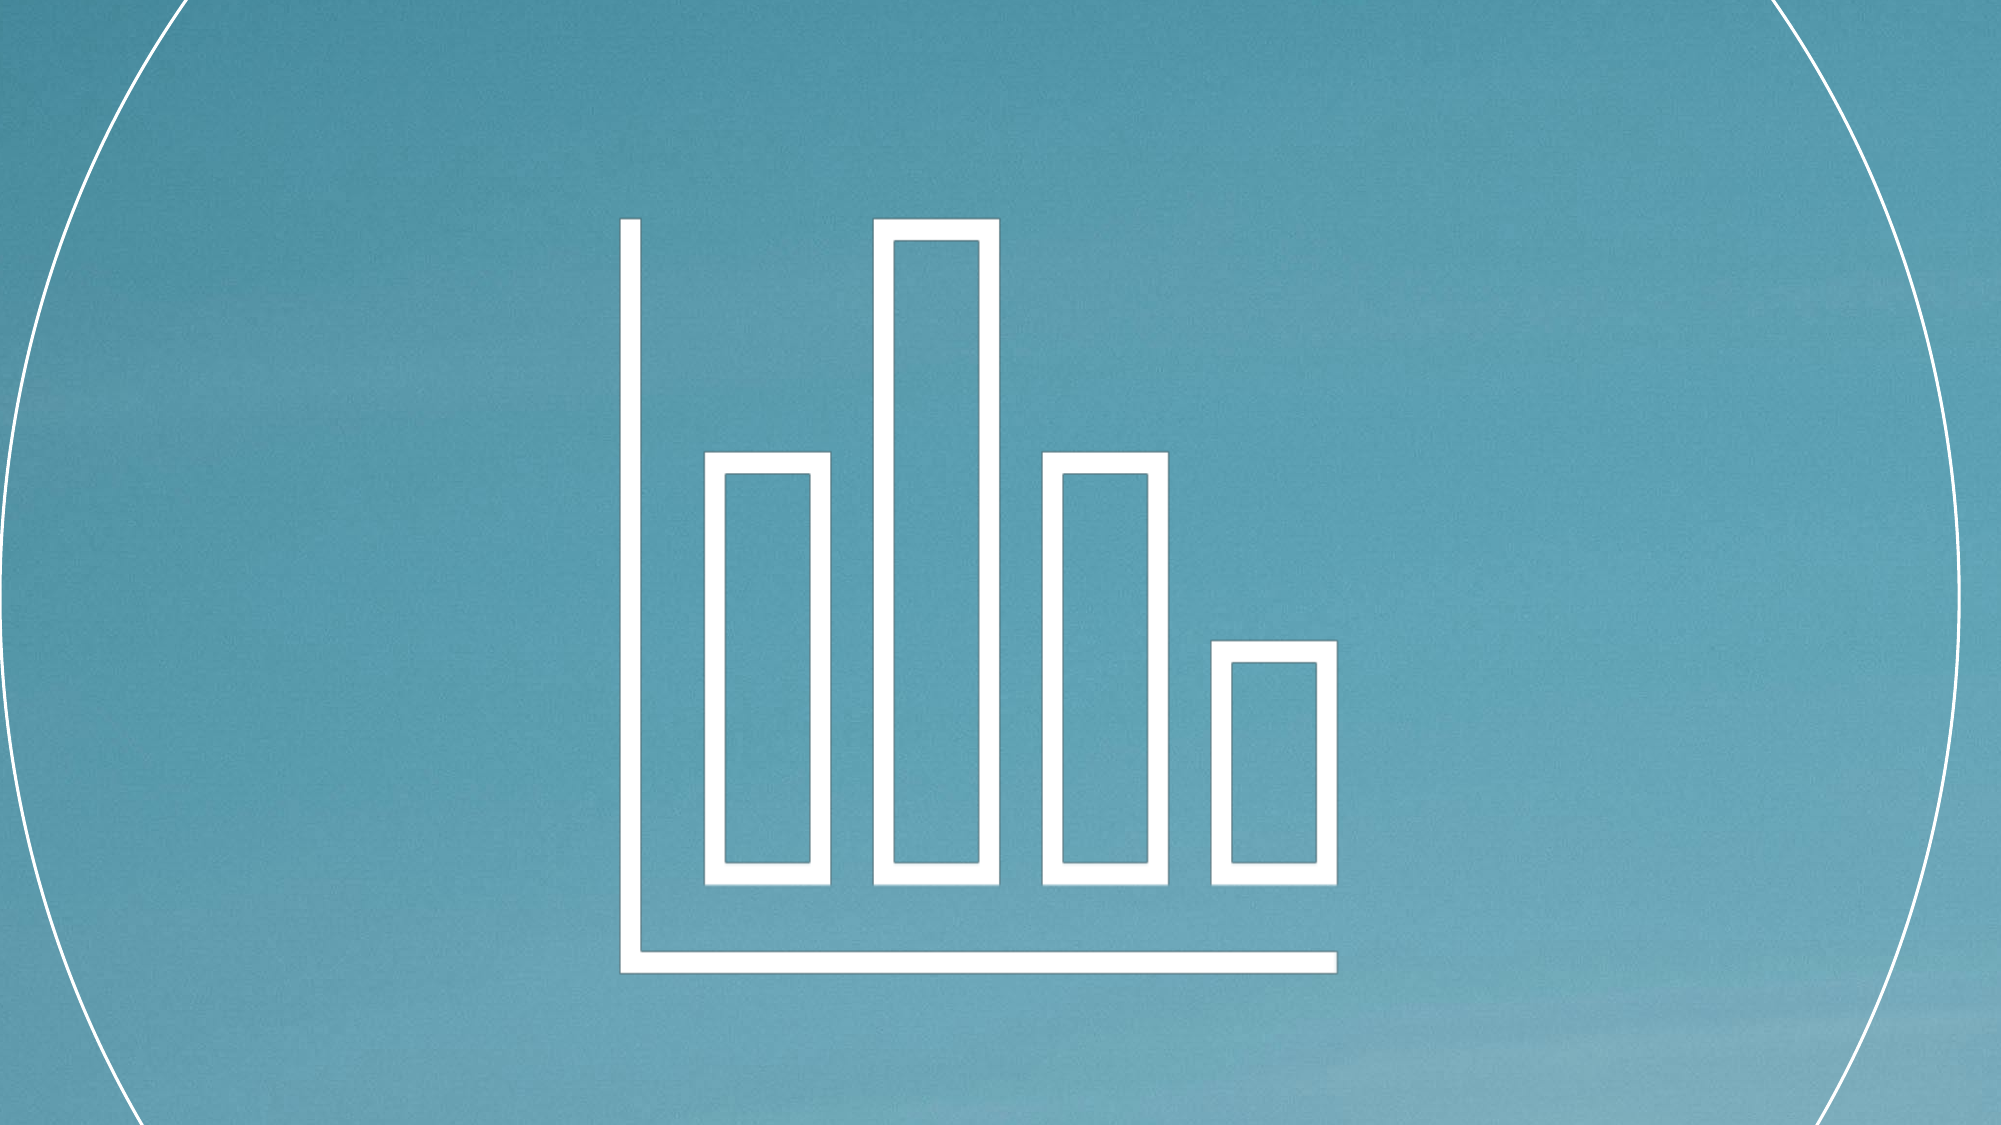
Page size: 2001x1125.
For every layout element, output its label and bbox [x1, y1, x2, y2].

text_box [0, 0, 2000, 1125]
